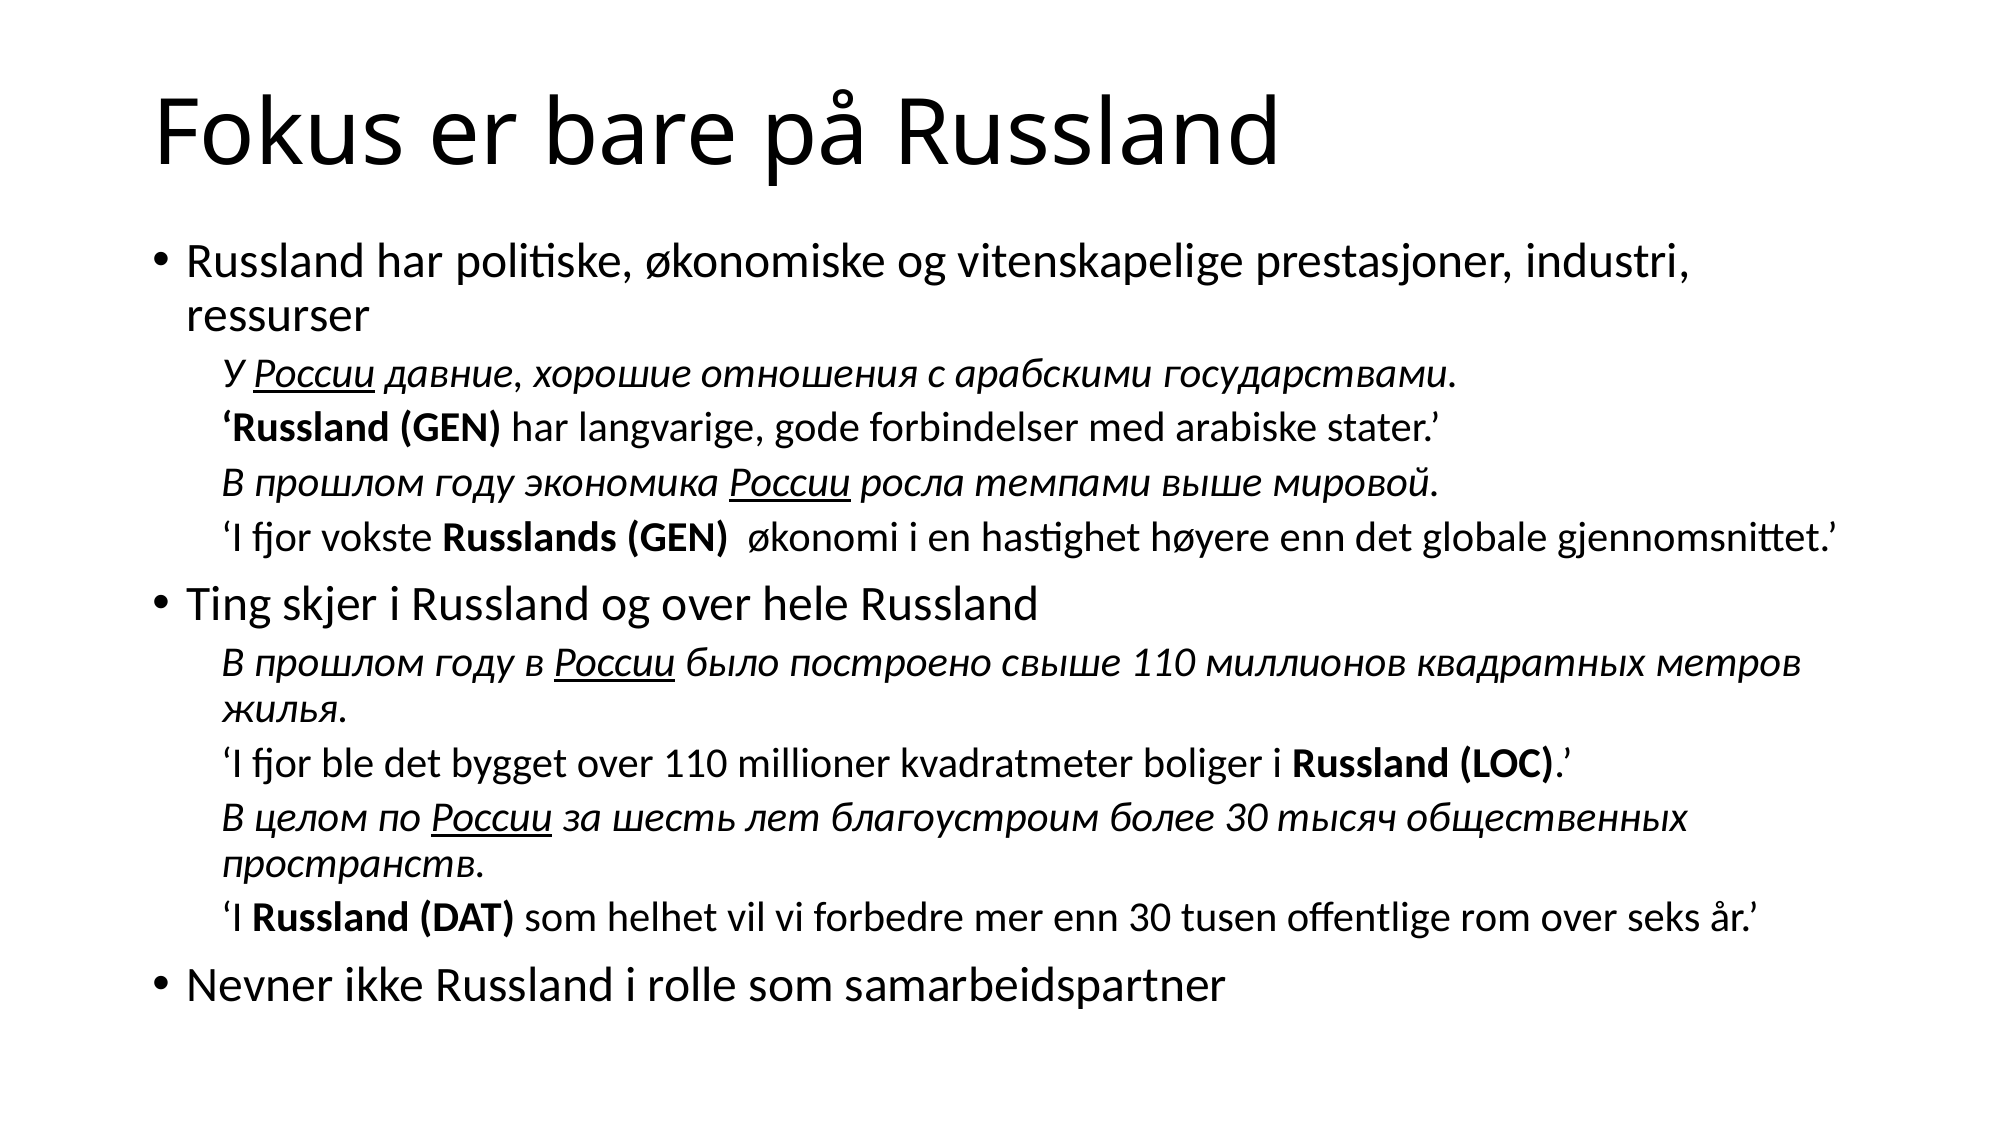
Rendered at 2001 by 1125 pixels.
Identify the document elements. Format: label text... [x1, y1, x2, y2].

list Russland har politiske, økonomiske og vitenskapelige prestasjoner, industri, ressurser У России давние, хорошие отношения с арабскими государствами. ‘Russland (GEN) har langvarige, gode forbindelser med arabiske stater.’ В прошлом году экономика России росла темпами выше мировой. ‘I fjor vokste Russlands (GEN) økonomi i en hastighet høyere enn det globale gjennomsnittet.’ Ting skjer i Russland og over hele Russland В прошлом году в России было построено свыше 110 миллионов квадратных метров жилья. ‘I fjor ble det bygget over 110 millioner kvadratmeter boliger i Russland (LOC).’ В целом по России за шесть лет благоустроим более 30 тысяч общественных пространств. ‘I Russland (DAT) som helhet vil vi forbedre mer enn 30 tusen offentlige rom over seks år.’ Nevner ikke Russland i rolle som samarbeidspartner [137, 227, 1863, 1066]
title Fokus er bare på Russland [137, 59, 1863, 211]
